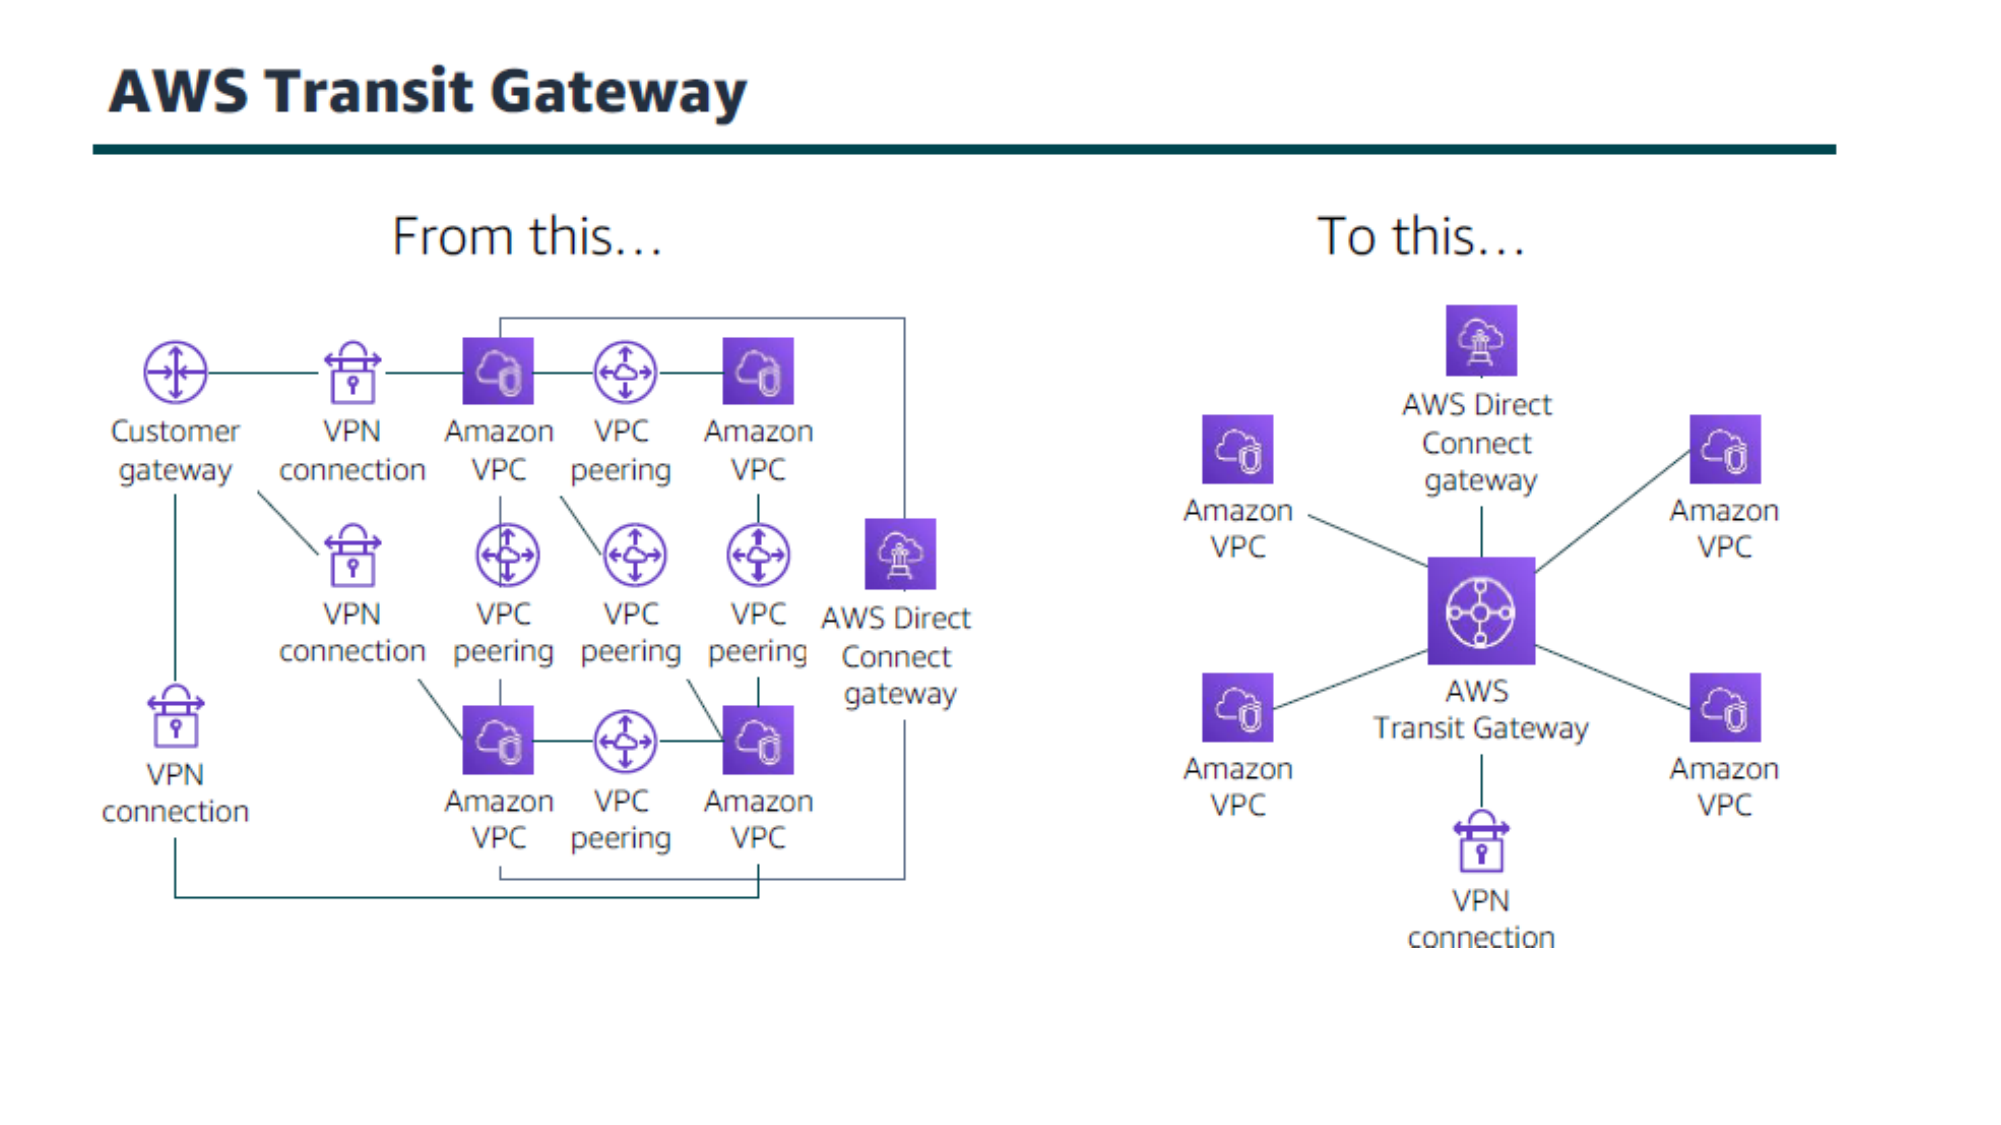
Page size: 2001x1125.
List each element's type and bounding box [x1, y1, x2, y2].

picture [67, 33, 1851, 948]
